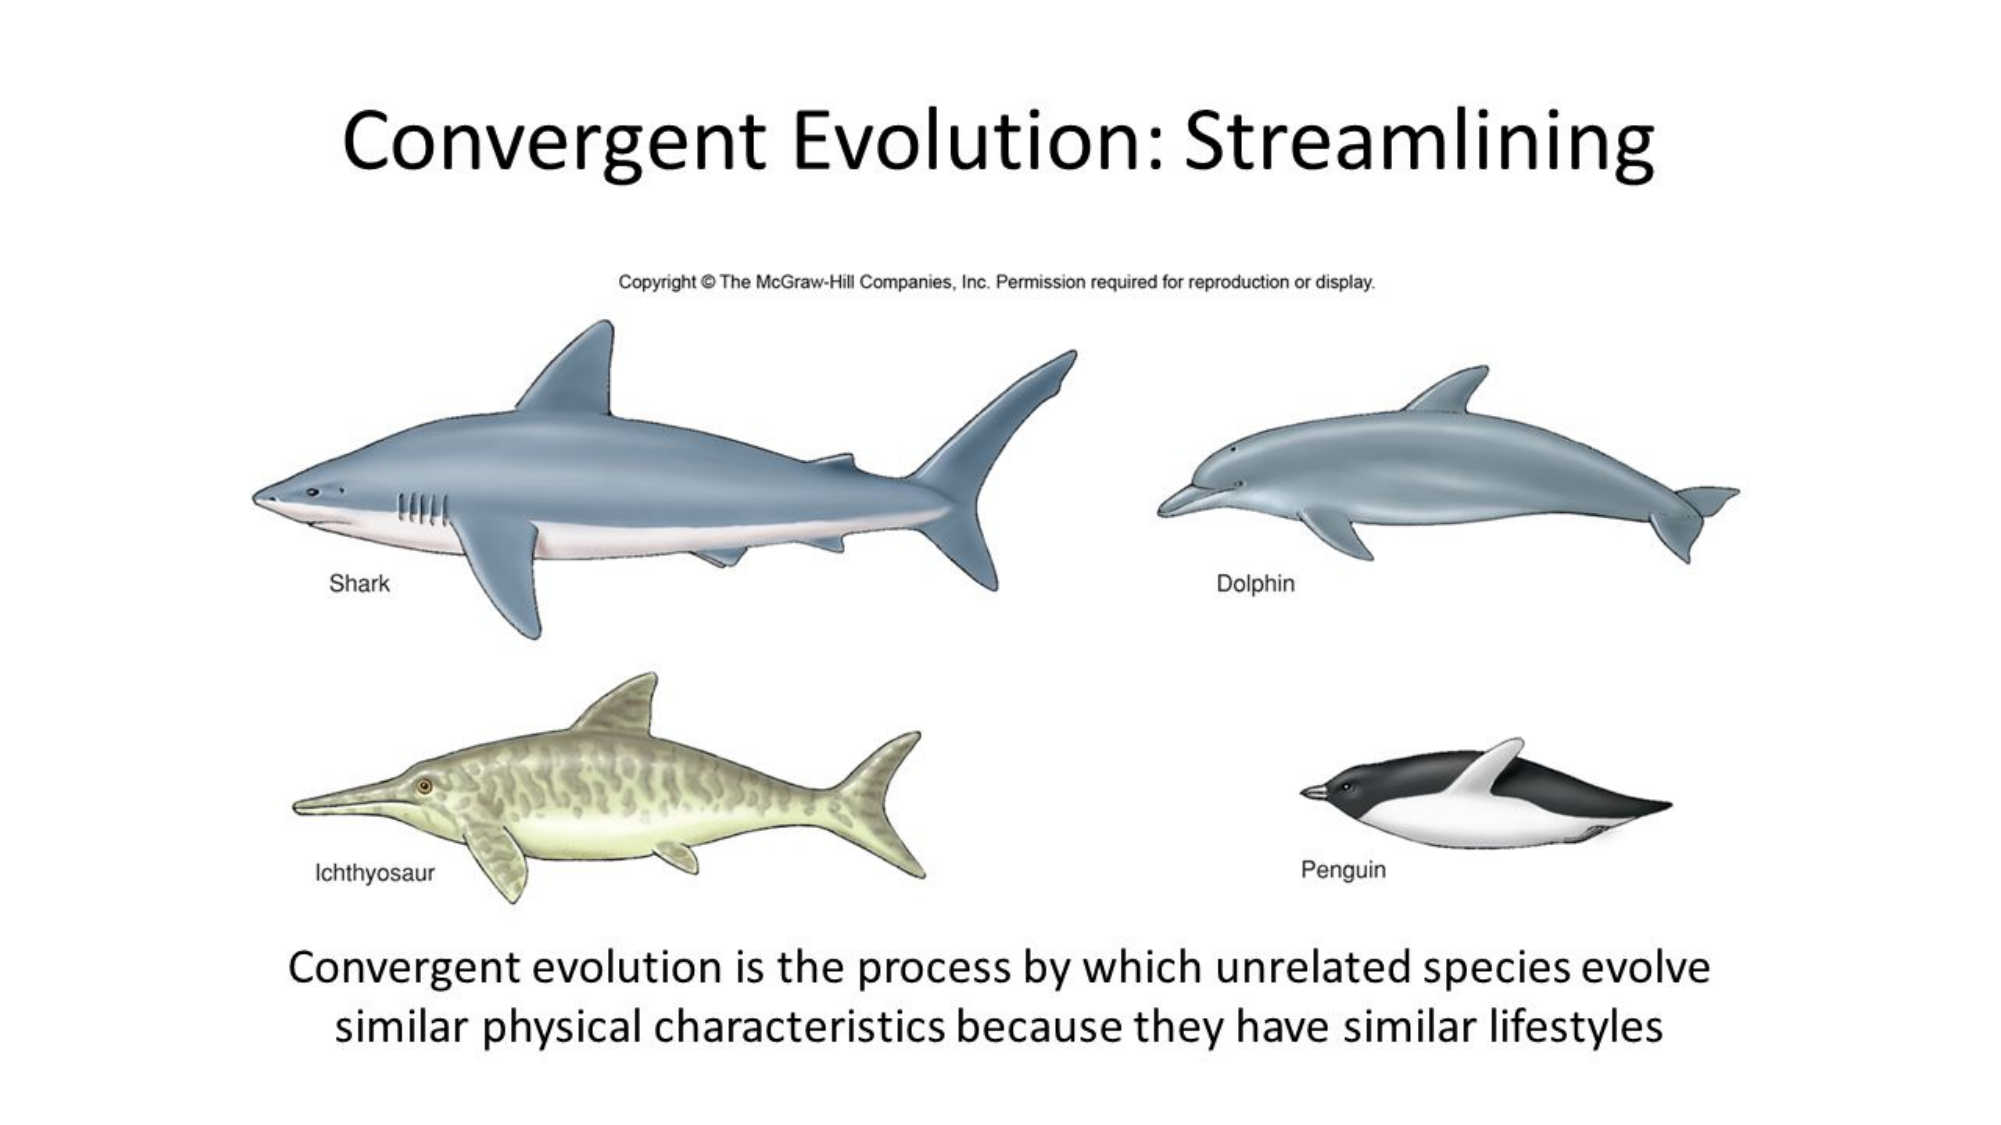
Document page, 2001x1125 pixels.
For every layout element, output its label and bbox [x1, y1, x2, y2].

picture [249, 0, 1751, 1125]
